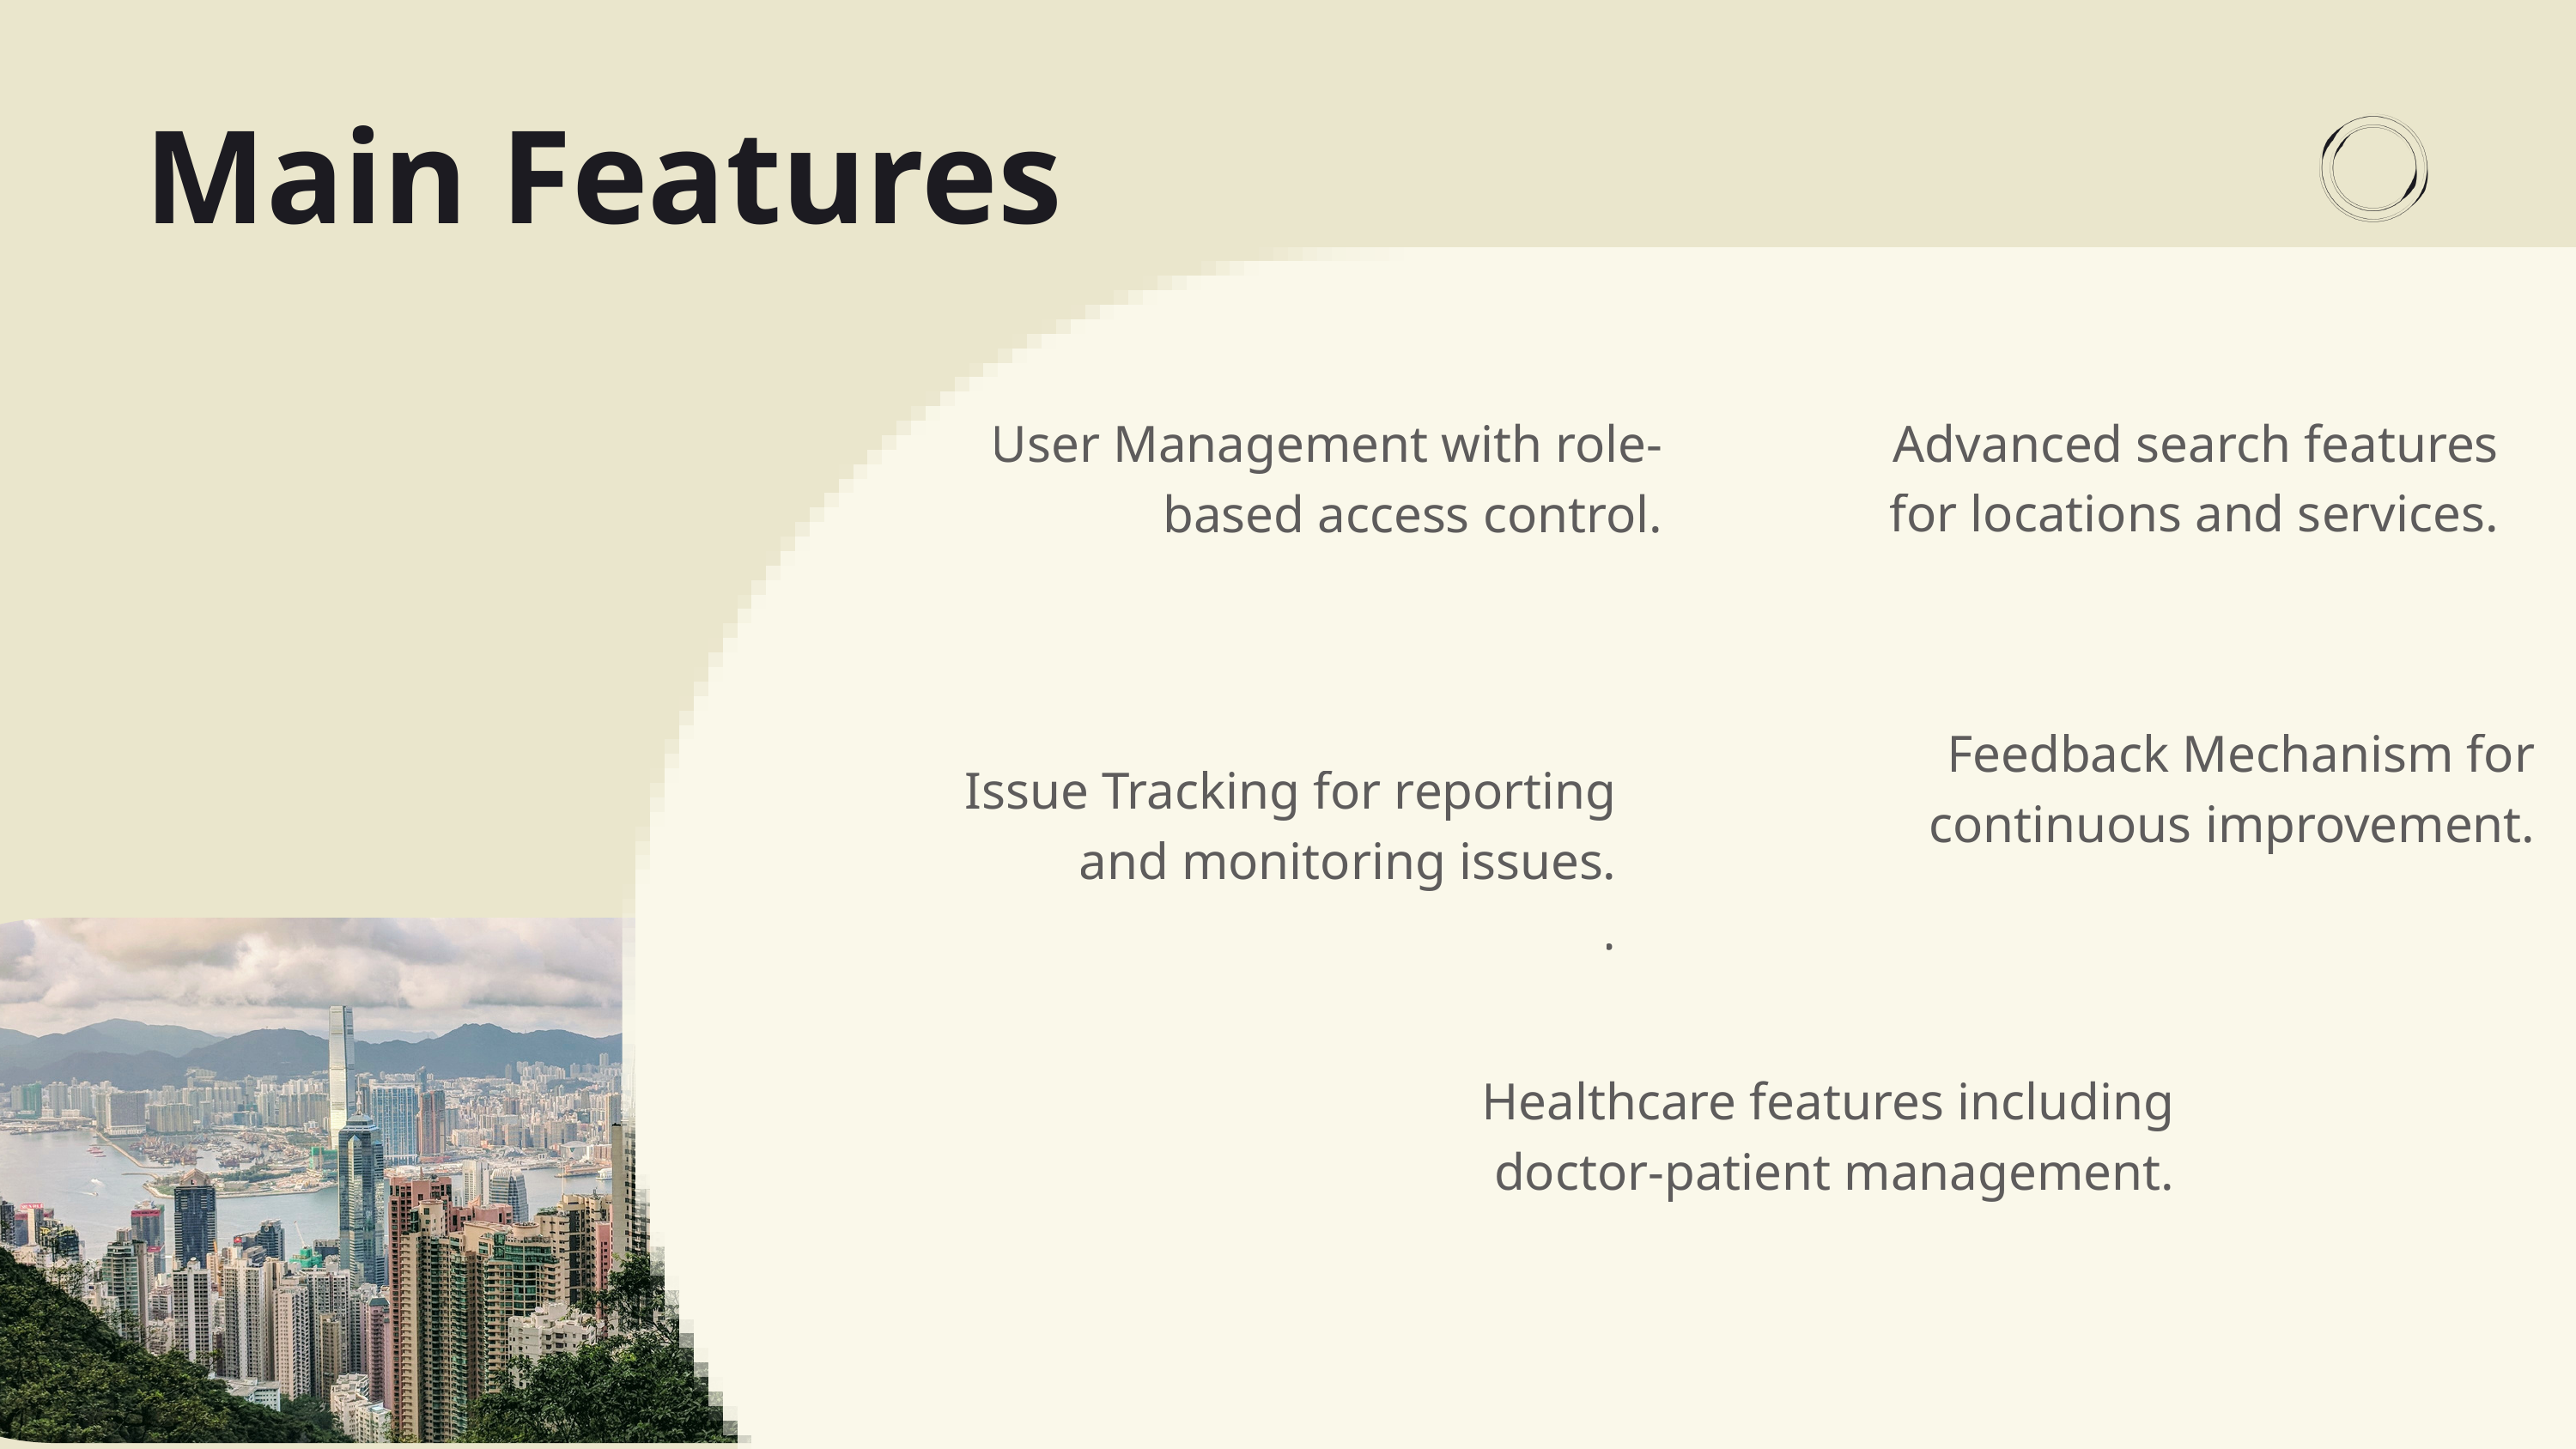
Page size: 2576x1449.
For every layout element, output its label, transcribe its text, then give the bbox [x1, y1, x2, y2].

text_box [0, 917, 1109, 1444]
text_box Main Features [144, 120, 1242, 250]
text_box Issue Tracking for reporting and monitoring issues. . [866, 749, 1617, 960]
text_box [622, 247, 2576, 1449]
text_box Advanced search features for locations and services. [1850, 402, 2499, 543]
text_box [2318, 112, 2432, 223]
text_box Healthcare features including doctor-patient management. [1425, 1059, 2174, 1270]
text_box Feedback Mechanism for continuous improvement. [1785, 712, 2536, 923]
text_box User Management with role-based access control. [913, 402, 1663, 613]
